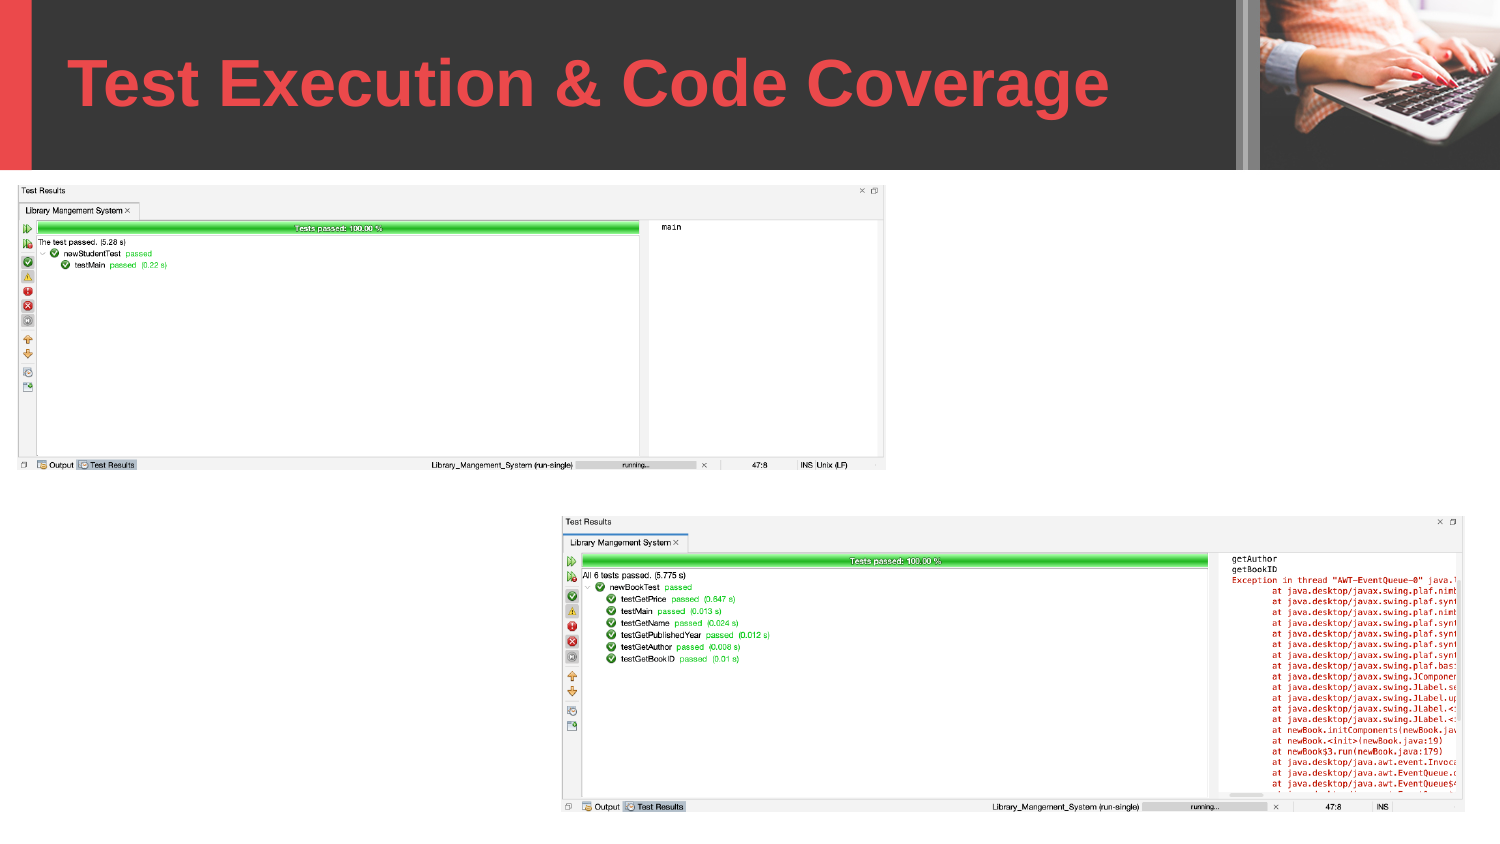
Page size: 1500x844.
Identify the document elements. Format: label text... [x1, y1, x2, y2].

list Test Execution & Code Coverage [53, 32, 1235, 127]
picture [0, 0, 1500, 844]
